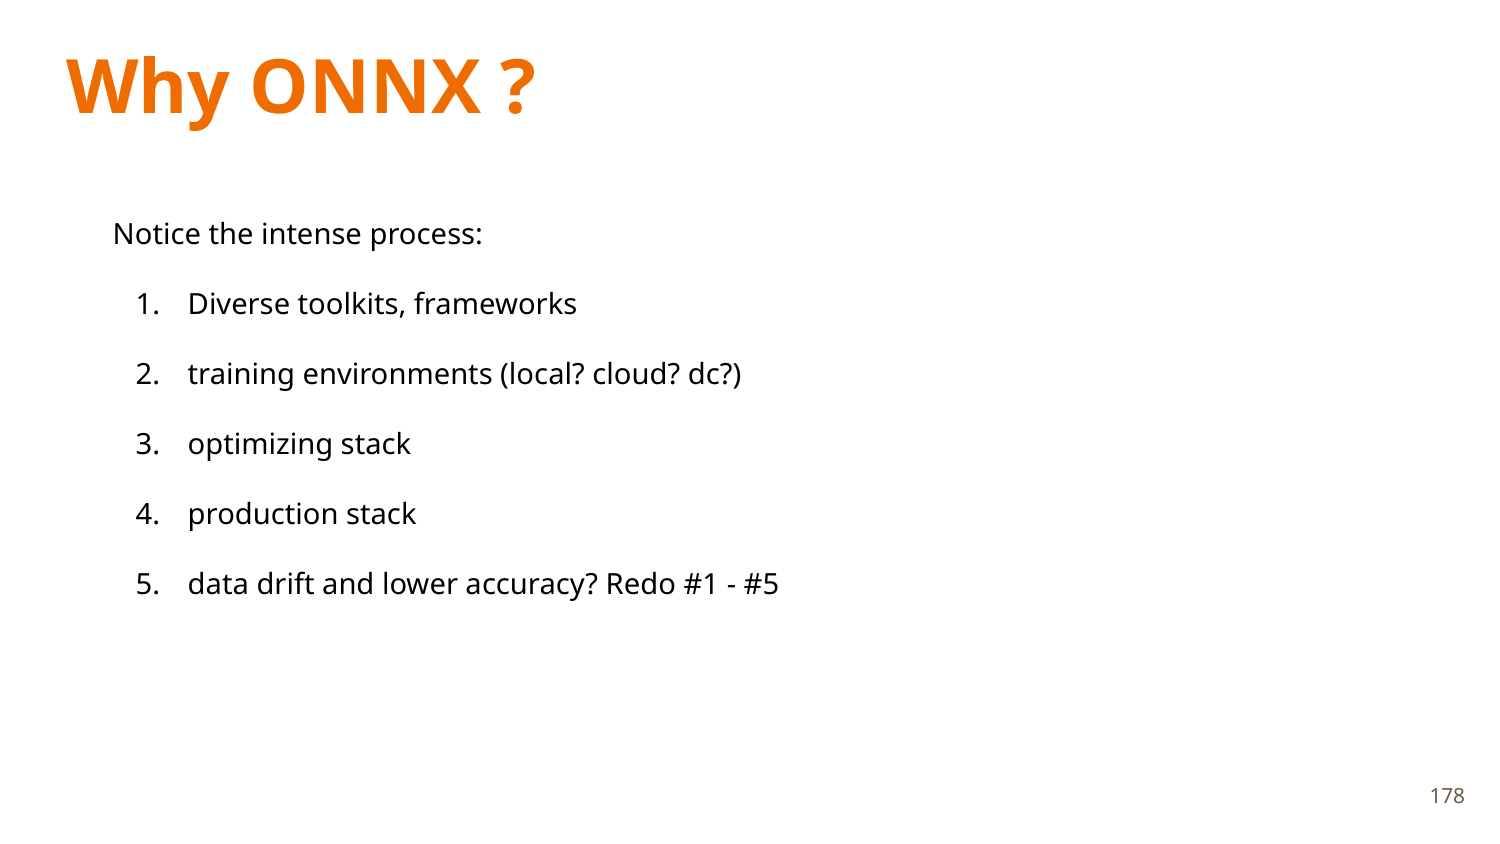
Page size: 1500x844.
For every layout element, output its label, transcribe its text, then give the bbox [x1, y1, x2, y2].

title Why ONNX ? [51, 23, 842, 166]
text_box Notice the intense process: Diverse toolkits, frameworks training environments (local? cloud? dc?) optimizing stack production stack data drift and lower accuracy? Redo #1 - #5 [97, 165, 1447, 615]
slide_number 178 [1389, 764, 1480, 830]
